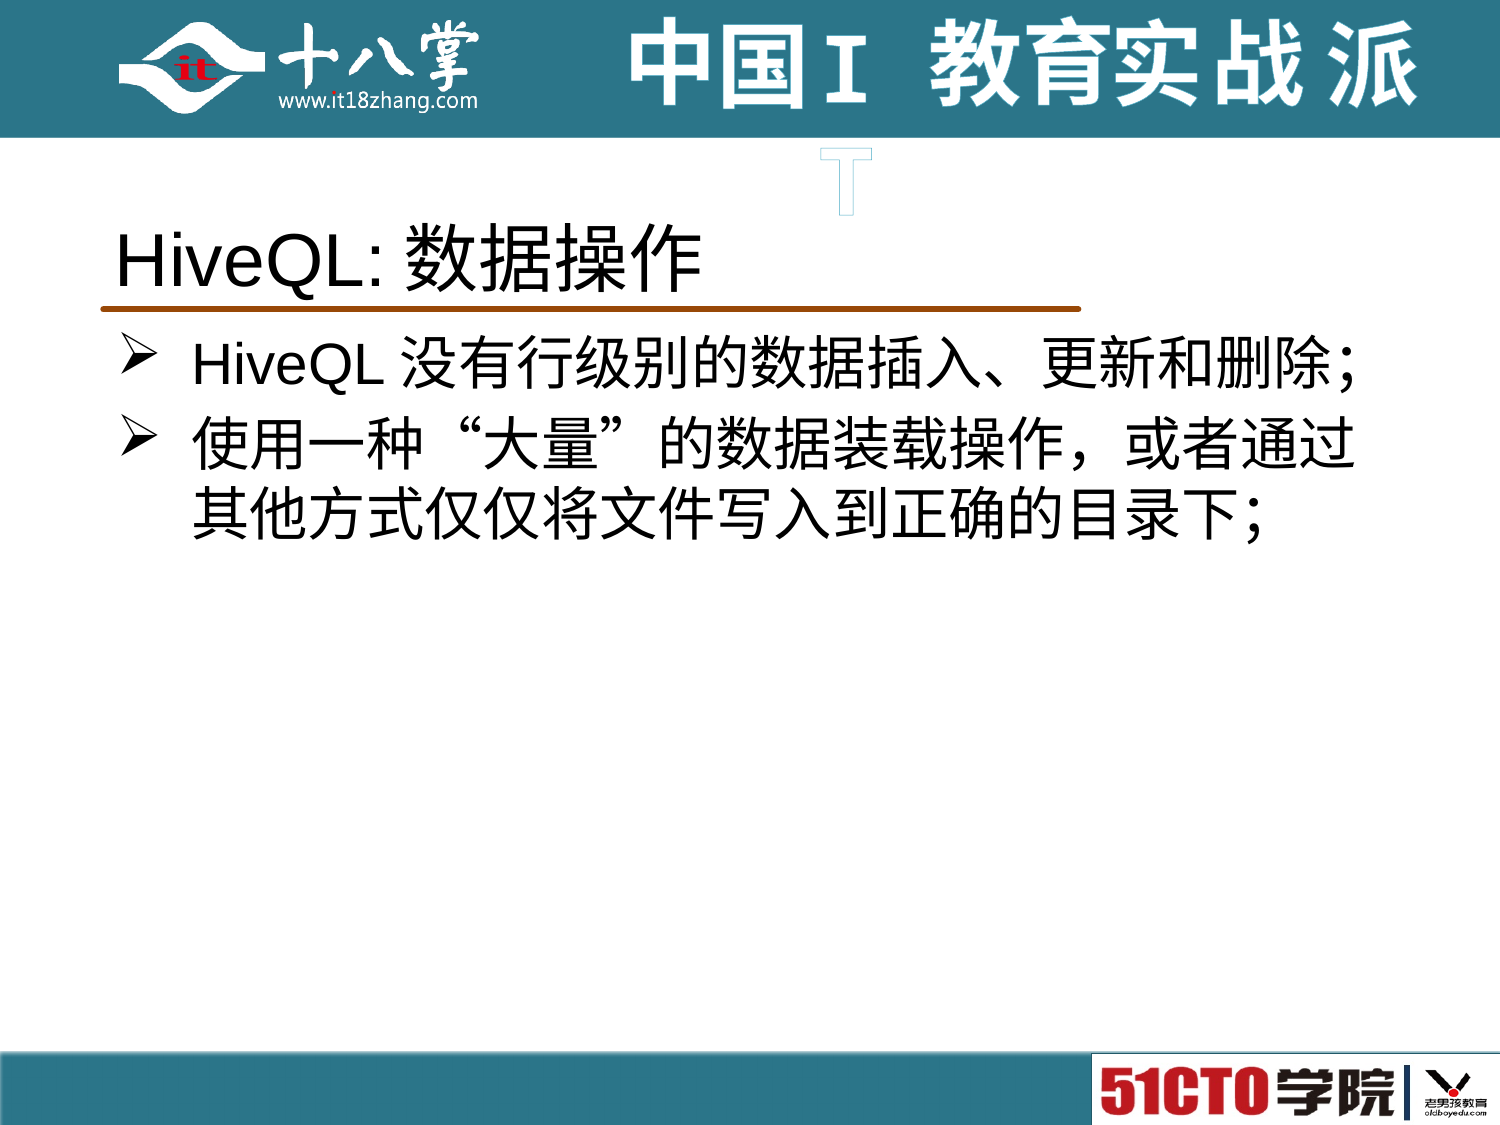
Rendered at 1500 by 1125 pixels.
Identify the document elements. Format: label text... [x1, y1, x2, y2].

picture [1092, 1054, 1500, 1125]
list HiveQL没有行级别的数据插入、更新和删除； 使用一种“大量”的数据装载操作，或者通过其他方式仅仅将文件写入到正确的目录下； [101, 318, 1424, 1035]
picture [119, 20, 479, 114]
title HiveQL:数据操作 [100, 204, 1424, 303]
